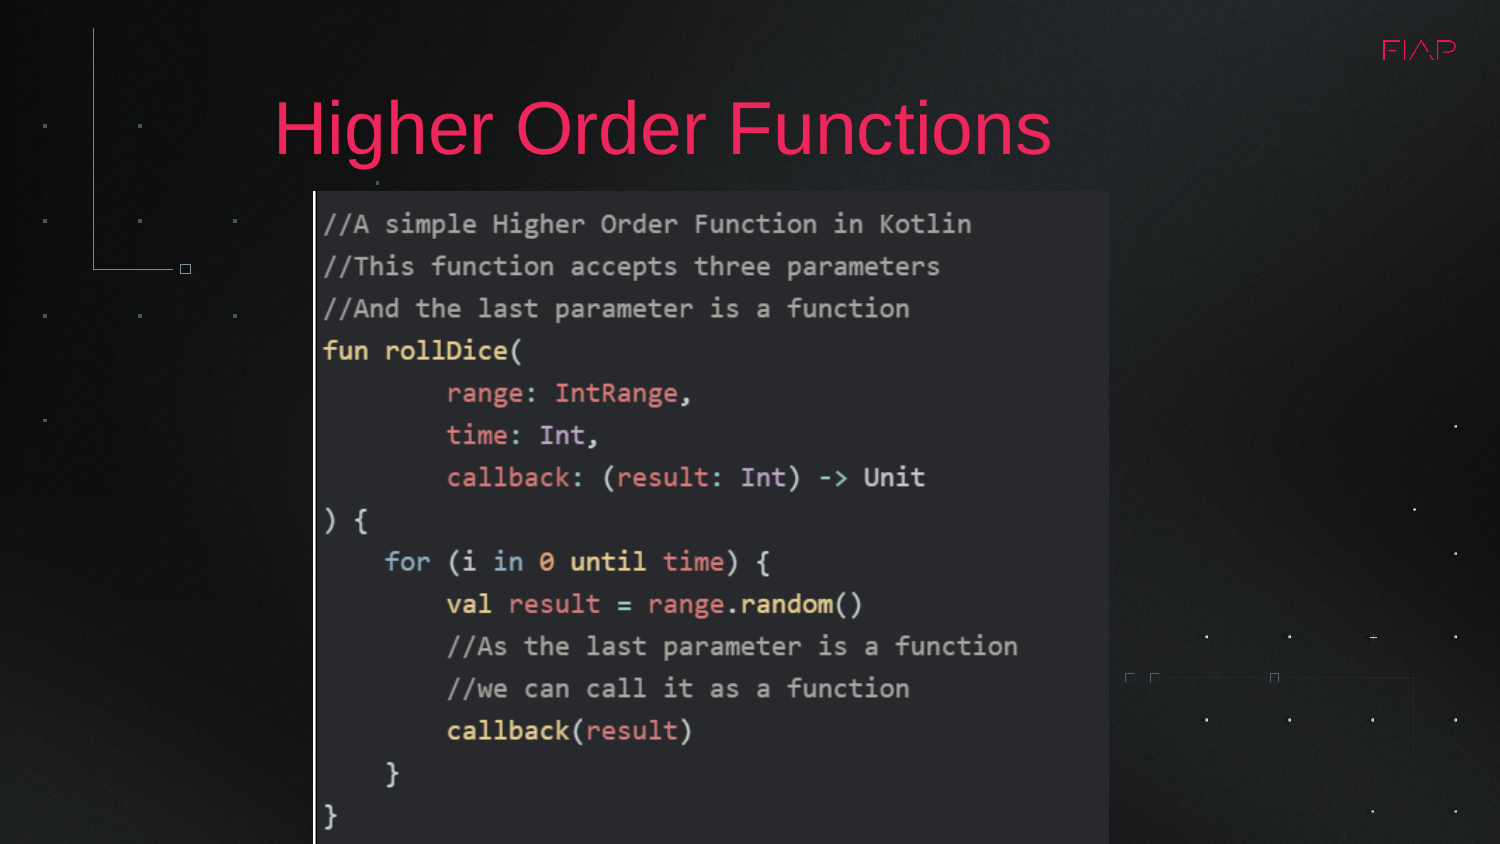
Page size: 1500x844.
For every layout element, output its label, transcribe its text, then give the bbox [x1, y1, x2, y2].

picture [0, 0, 1500, 844]
text_box Higher Order Functions [383, 72, 1277, 177]
